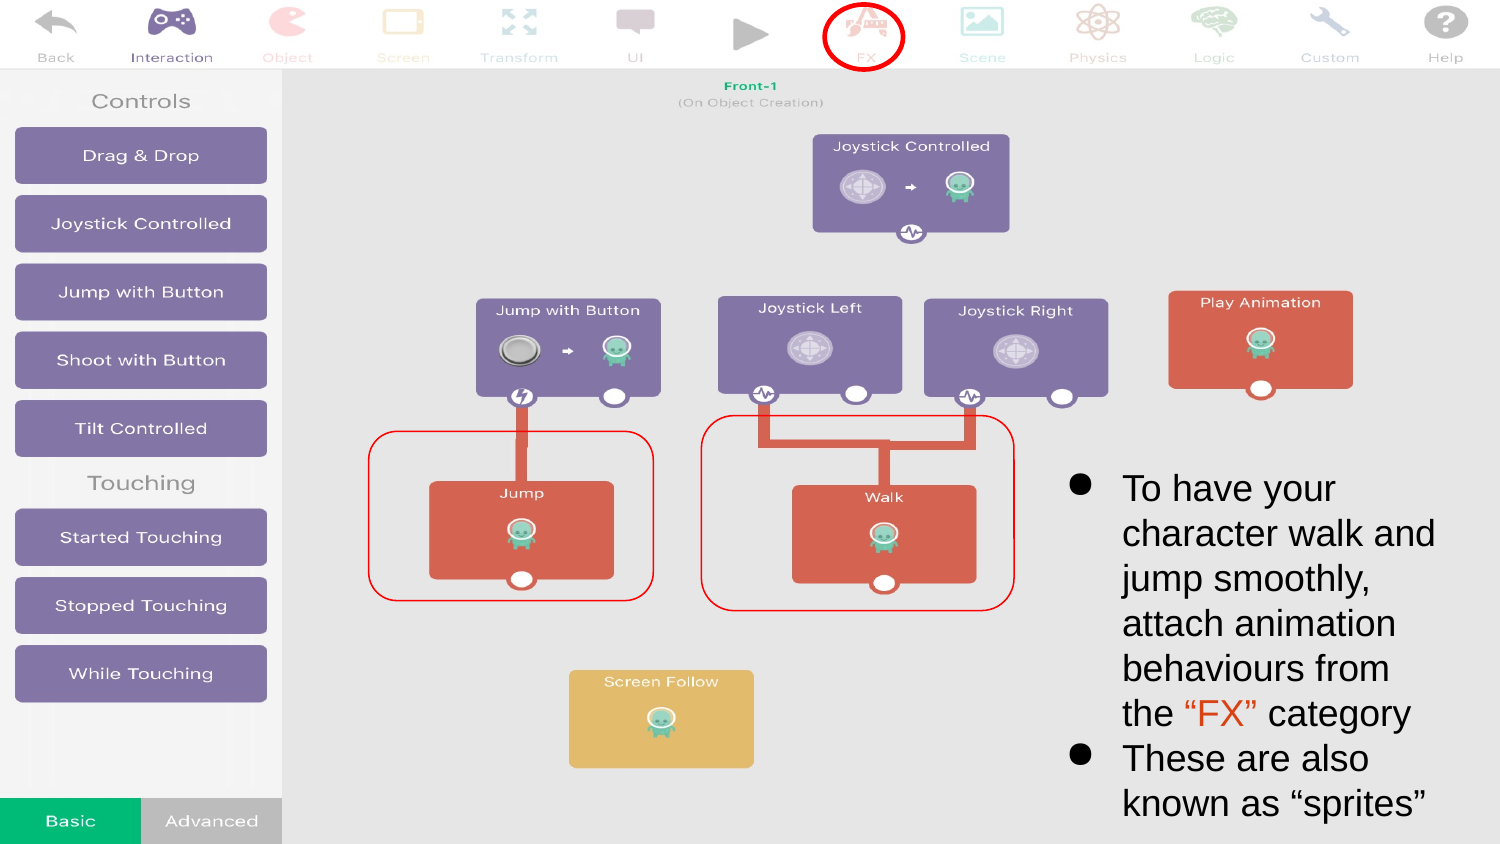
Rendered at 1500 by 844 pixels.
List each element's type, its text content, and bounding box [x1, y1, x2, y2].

text_box [701, 415, 1015, 611]
picture [0, 0, 1500, 844]
text_box [824, 4, 904, 70]
text_box [368, 431, 654, 601]
text_box To have your character walk and jump smoothly, attach animation behaviours from the “FX” category These are also known as “sprites” [1031, 449, 1459, 785]
